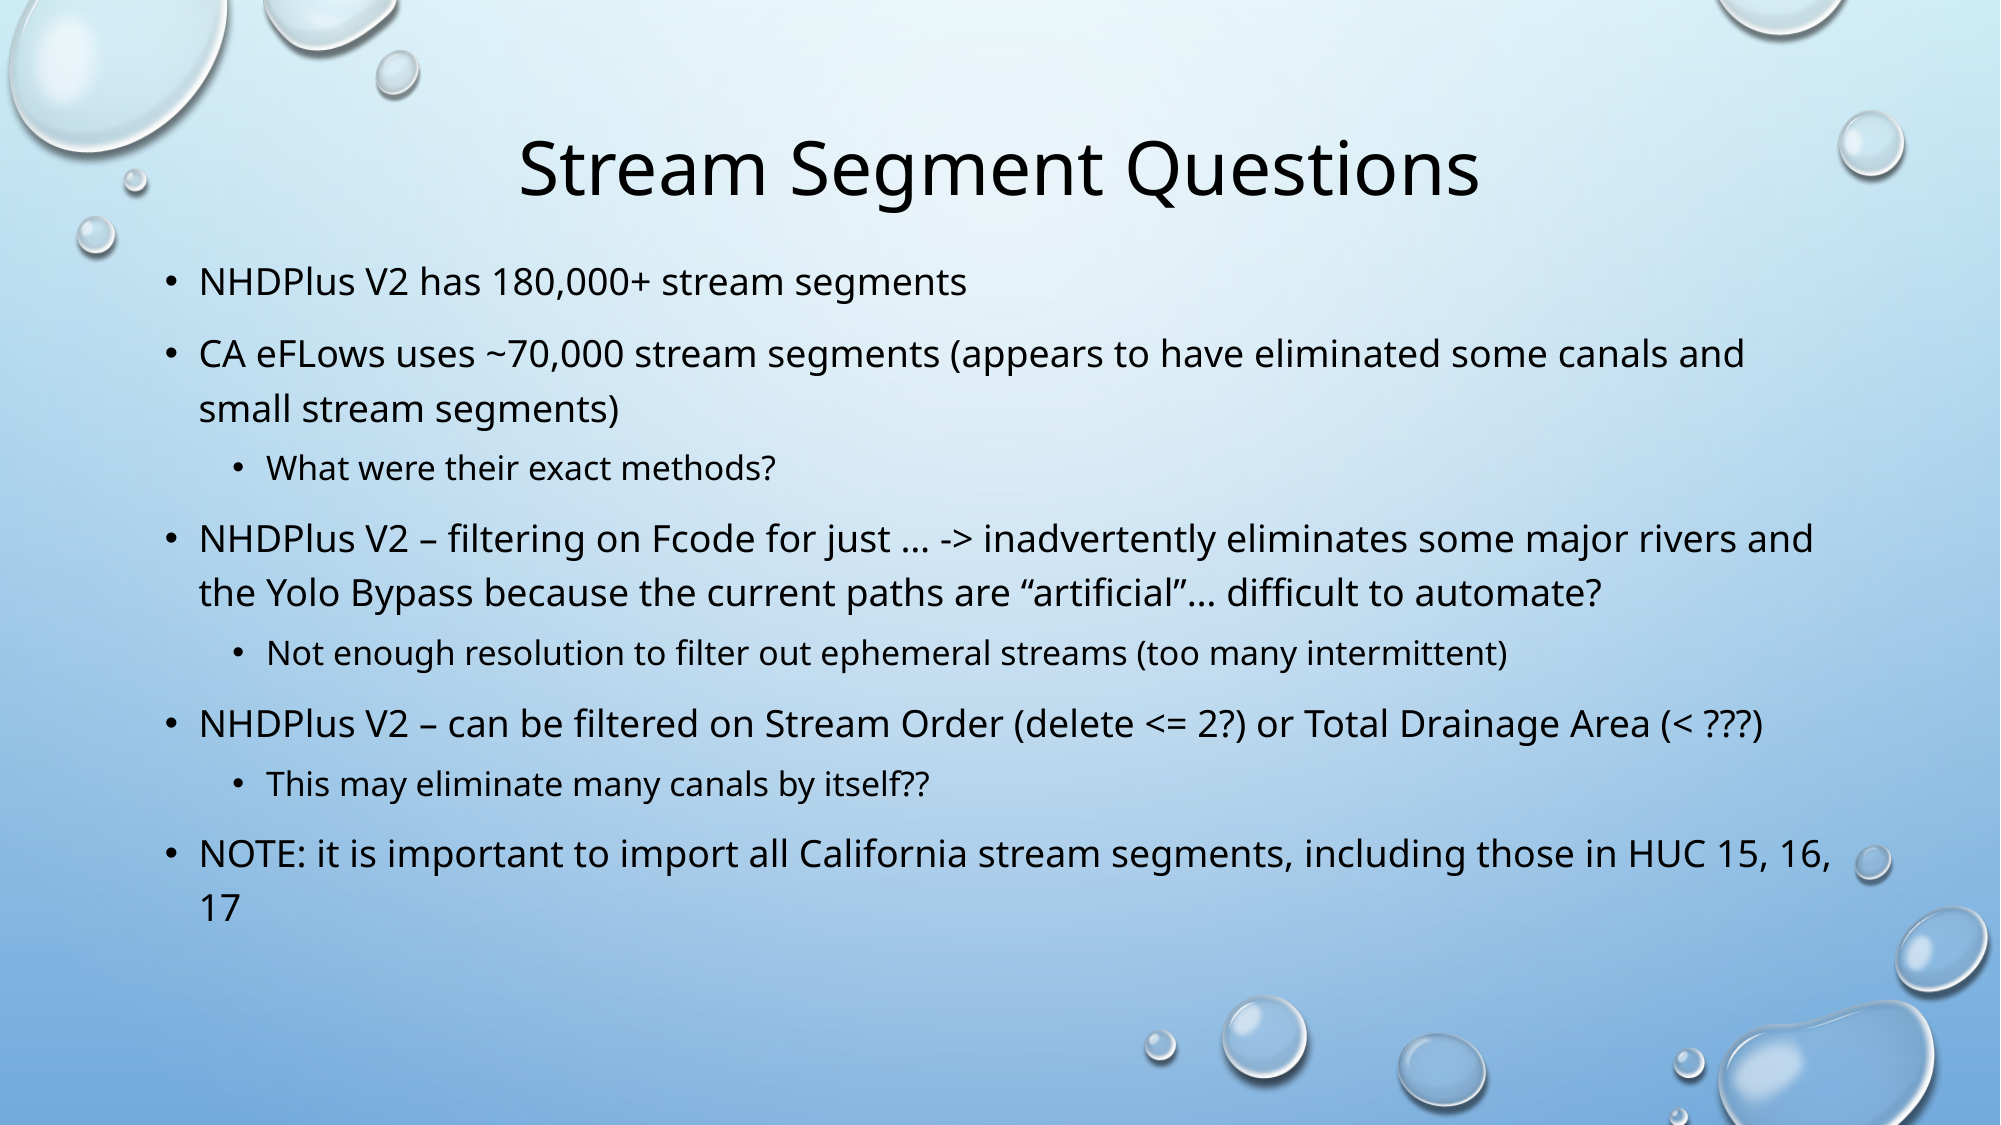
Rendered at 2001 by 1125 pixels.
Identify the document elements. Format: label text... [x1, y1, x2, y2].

title Stream Segment Questions [149, 101, 1851, 242]
picture [0, 0, 2000, 1125]
list NHDPlus V2 has 180,000+ stream segments CA eFLows uses ~70,000 stream segments (appears to have eliminated some canals and small stream segments) What were their exact methods? NHDPlus V2 – filtering on Fcode for just … -> inadvertently eliminates some major rivers and the Yolo Bypass because the current paths are “artificial”… difficult to automate? Not enough resolution to filter out ephemeral streams (too many intermittent) NHDPlus V2 – can be filtered on Stream Order (delete <= 2?) or Total Drainage Area (< ???) This may eliminate many canals by itself?? NOTE: it is important to import all California stream segments, including those in HUC 15, 16, 17 [149, 241, 1850, 950]
